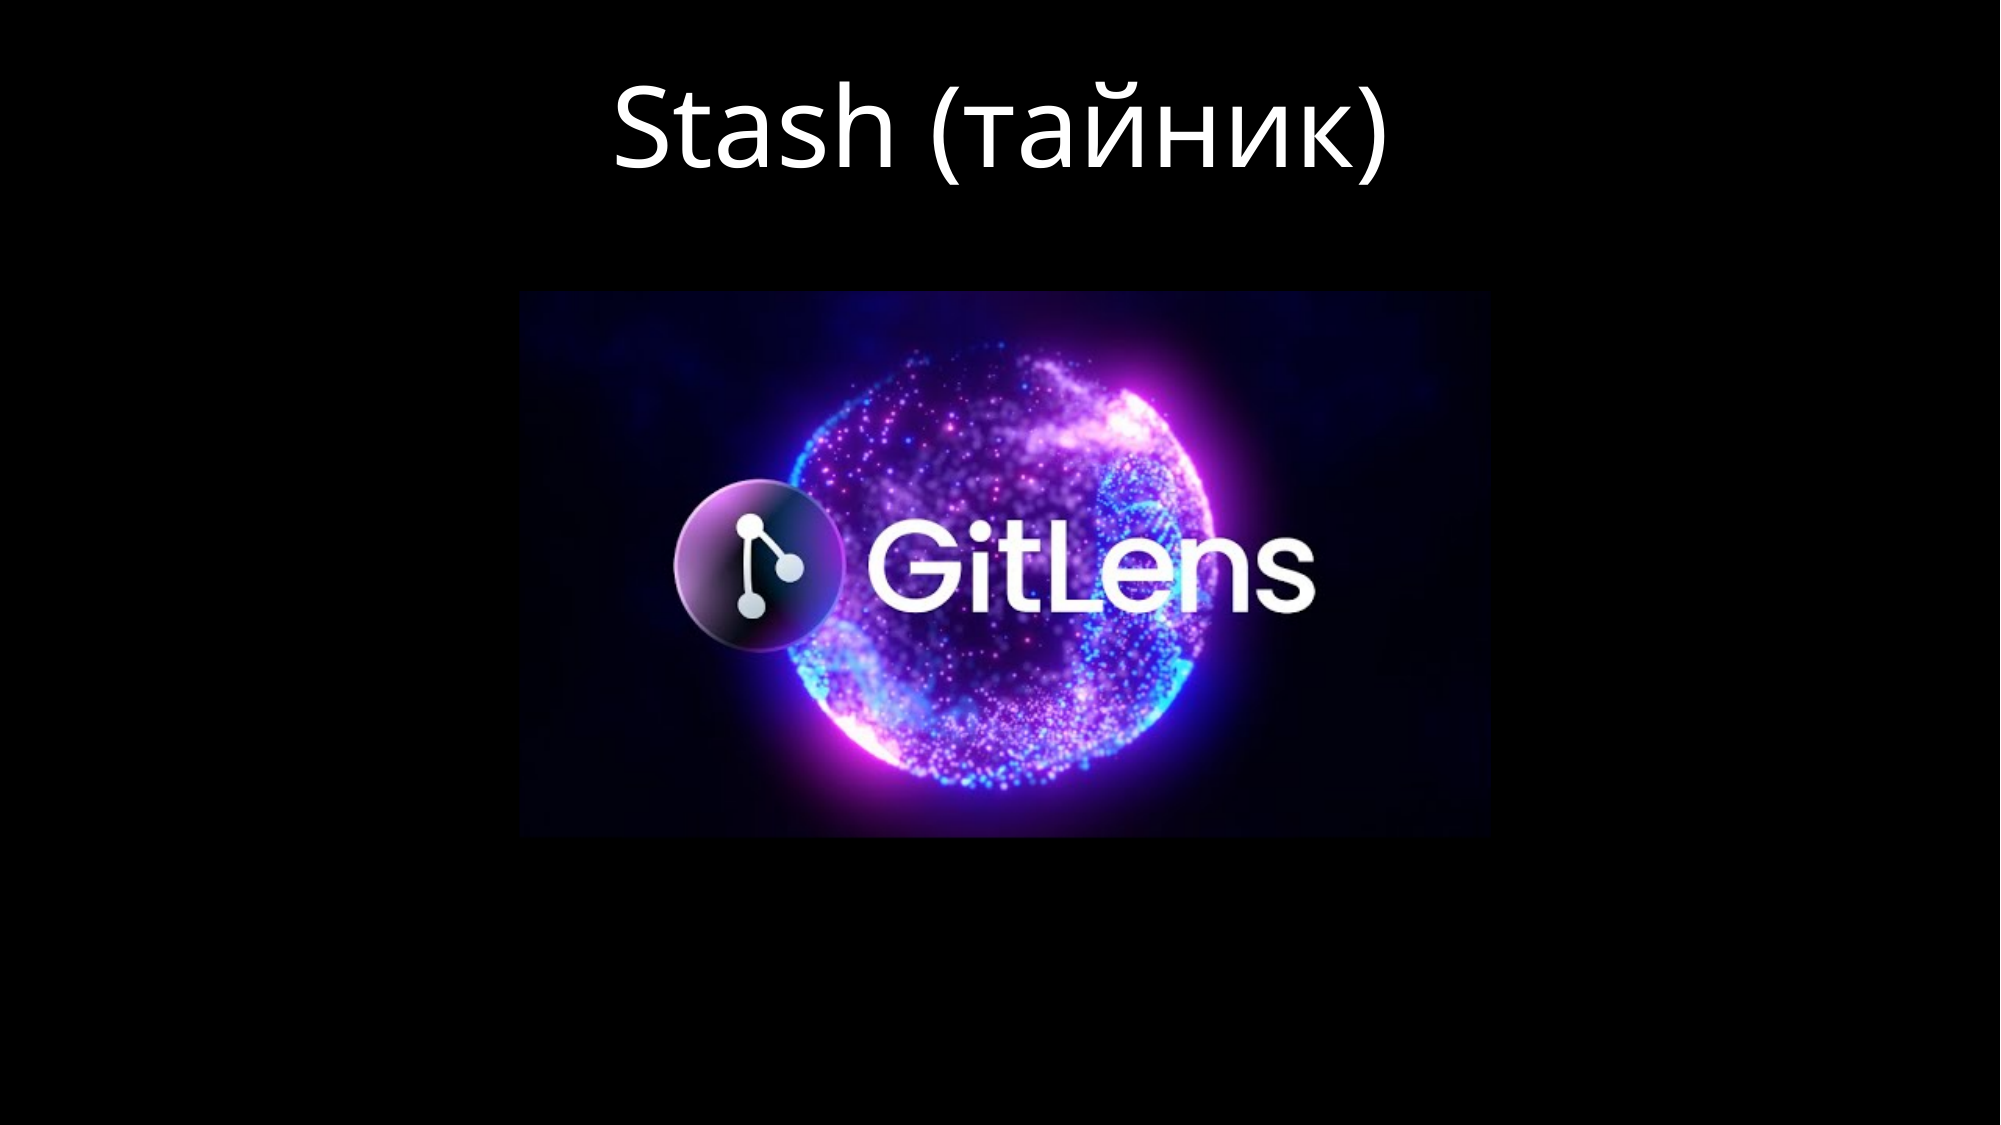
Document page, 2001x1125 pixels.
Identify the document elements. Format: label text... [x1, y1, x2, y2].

picture [519, 290, 1491, 938]
text_box Stash (тайник) [185, 47, 1815, 200]
